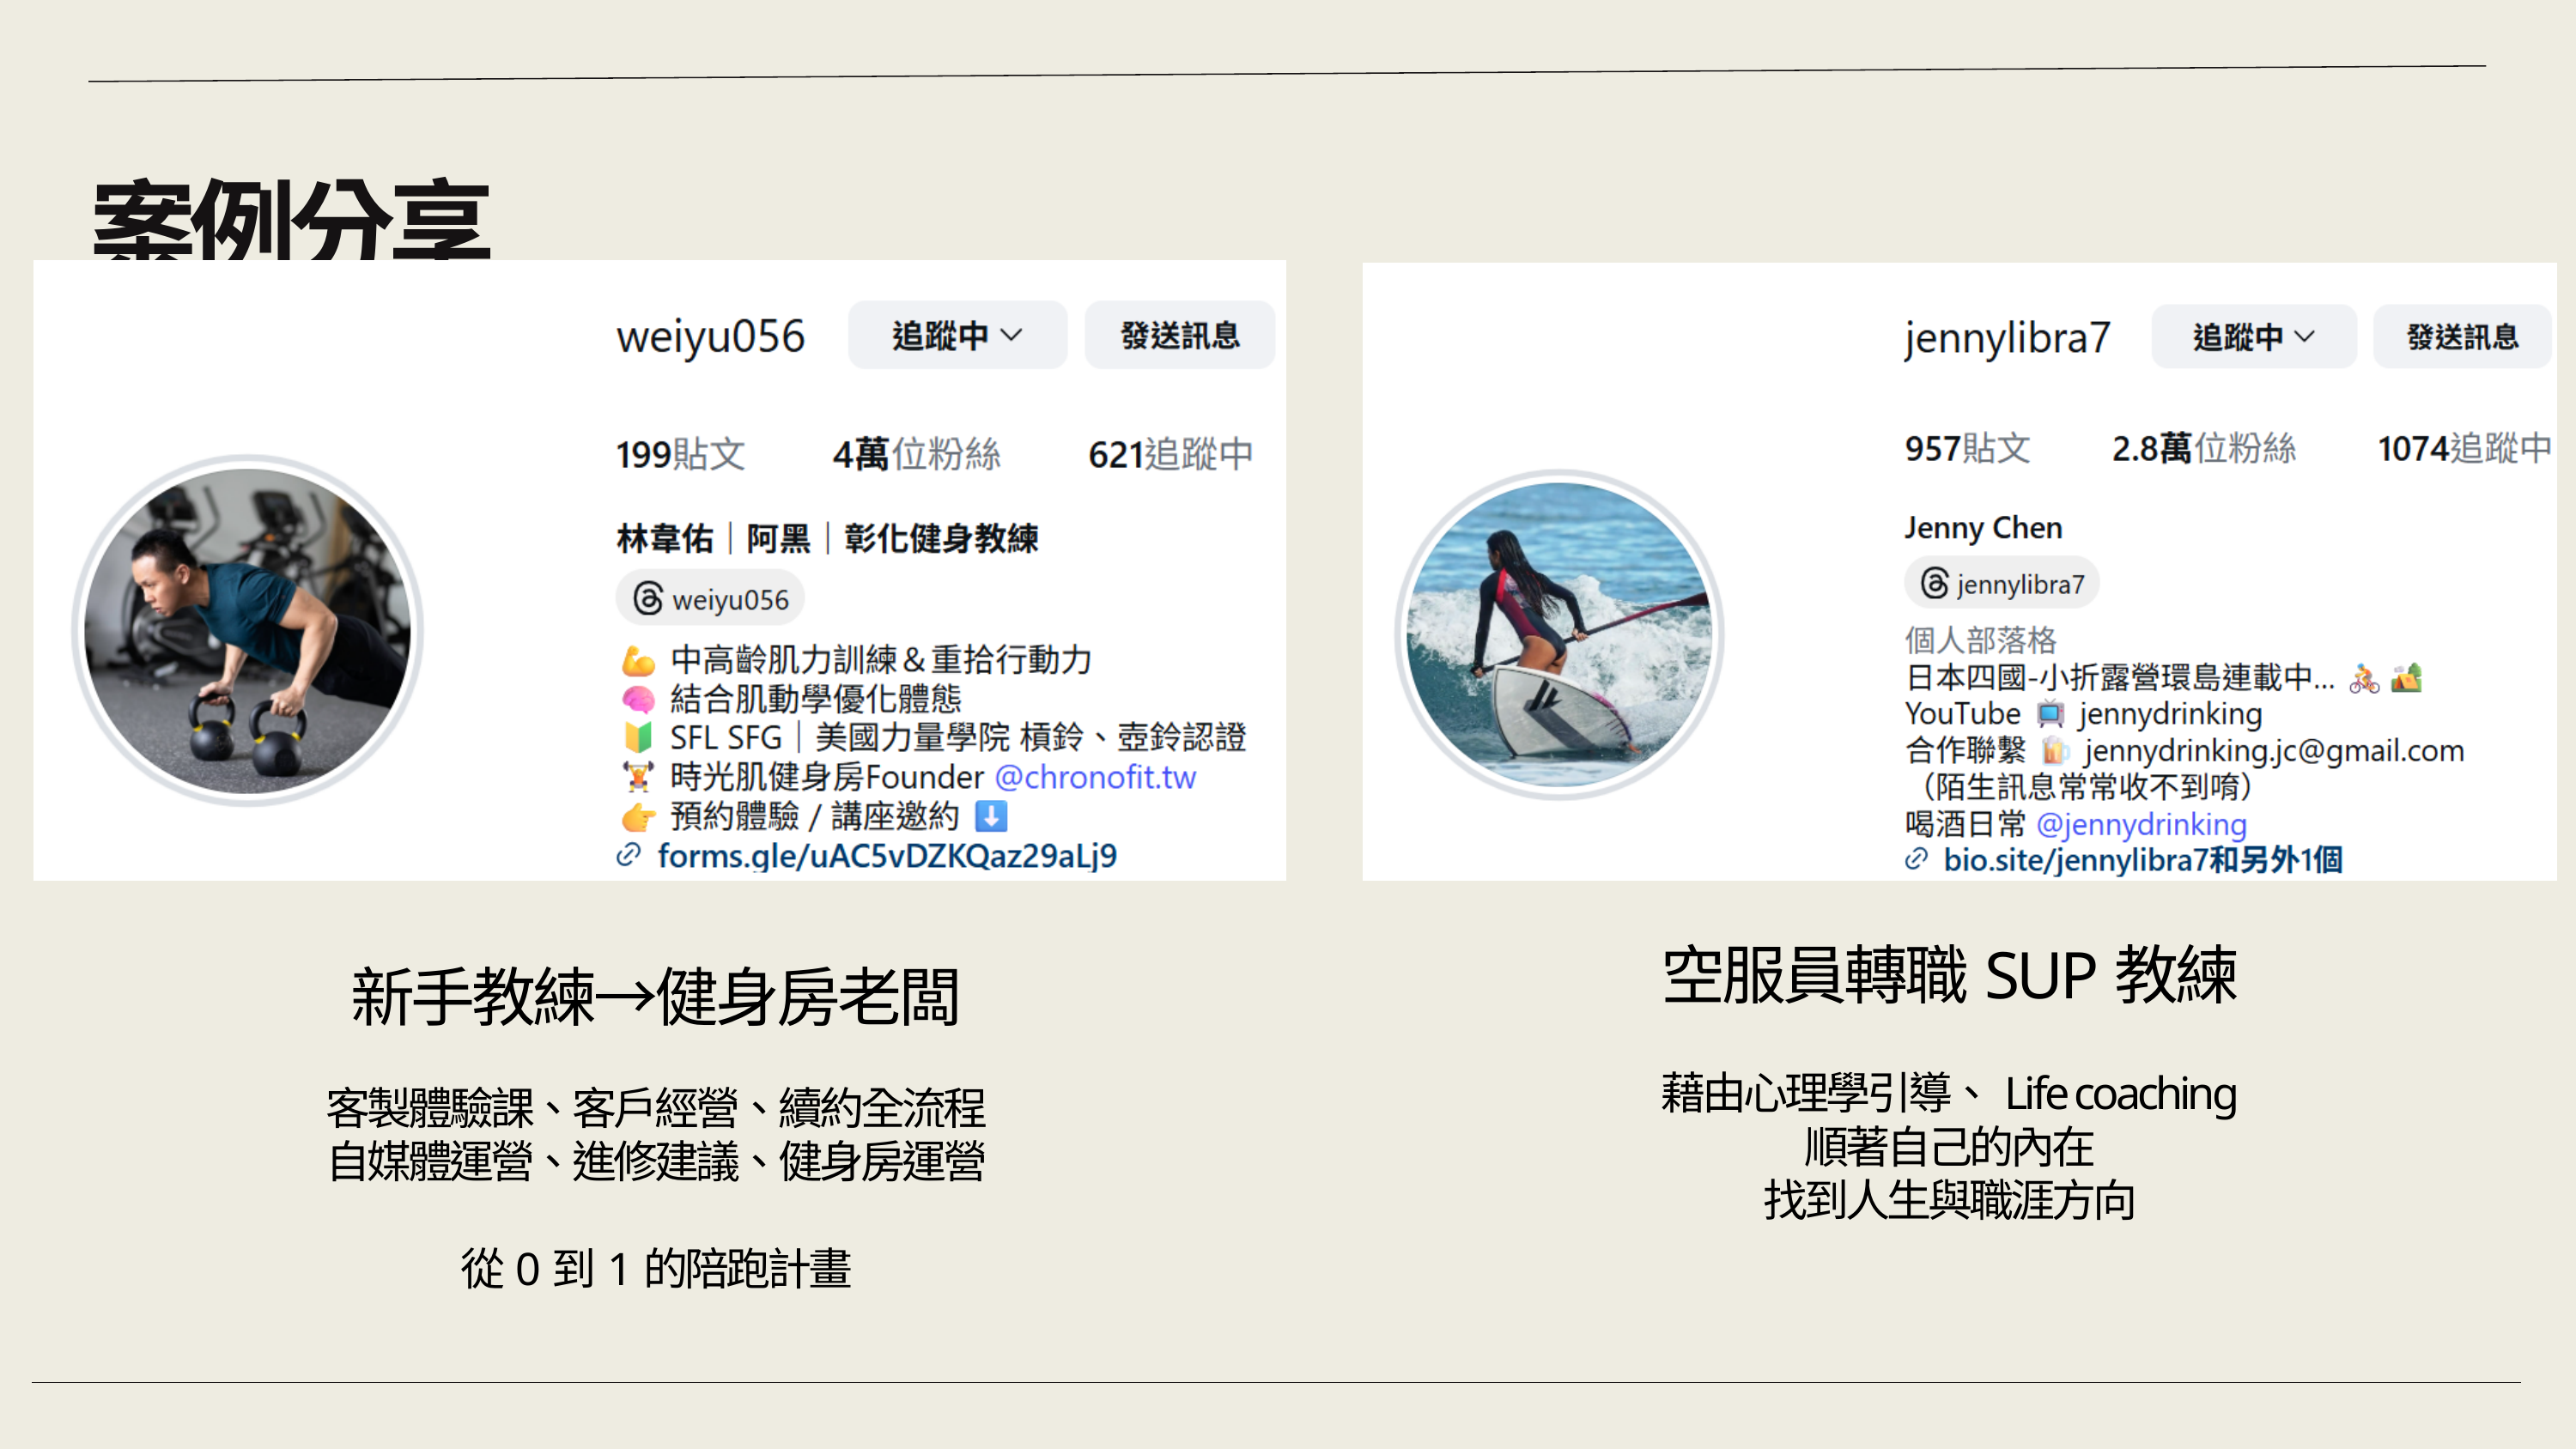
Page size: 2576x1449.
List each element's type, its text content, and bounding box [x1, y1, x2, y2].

text_box 空服員轉職SUP教練 藉由心理學引導、Life coaching 順著自己的內在 找到人生與職涯方向 [1380, 934, 2521, 1326]
text_box 新手教練→健身房老闆 客製體驗課、客戶經營、續約全流程 自媒體運營、進修建議、健身房運營 從0到1的陪跑計畫 [86, 934, 1228, 1395]
text_box 案例分享 [89, 0, 538, 258]
picture [33, 260, 1286, 881]
picture [1363, 263, 2557, 881]
